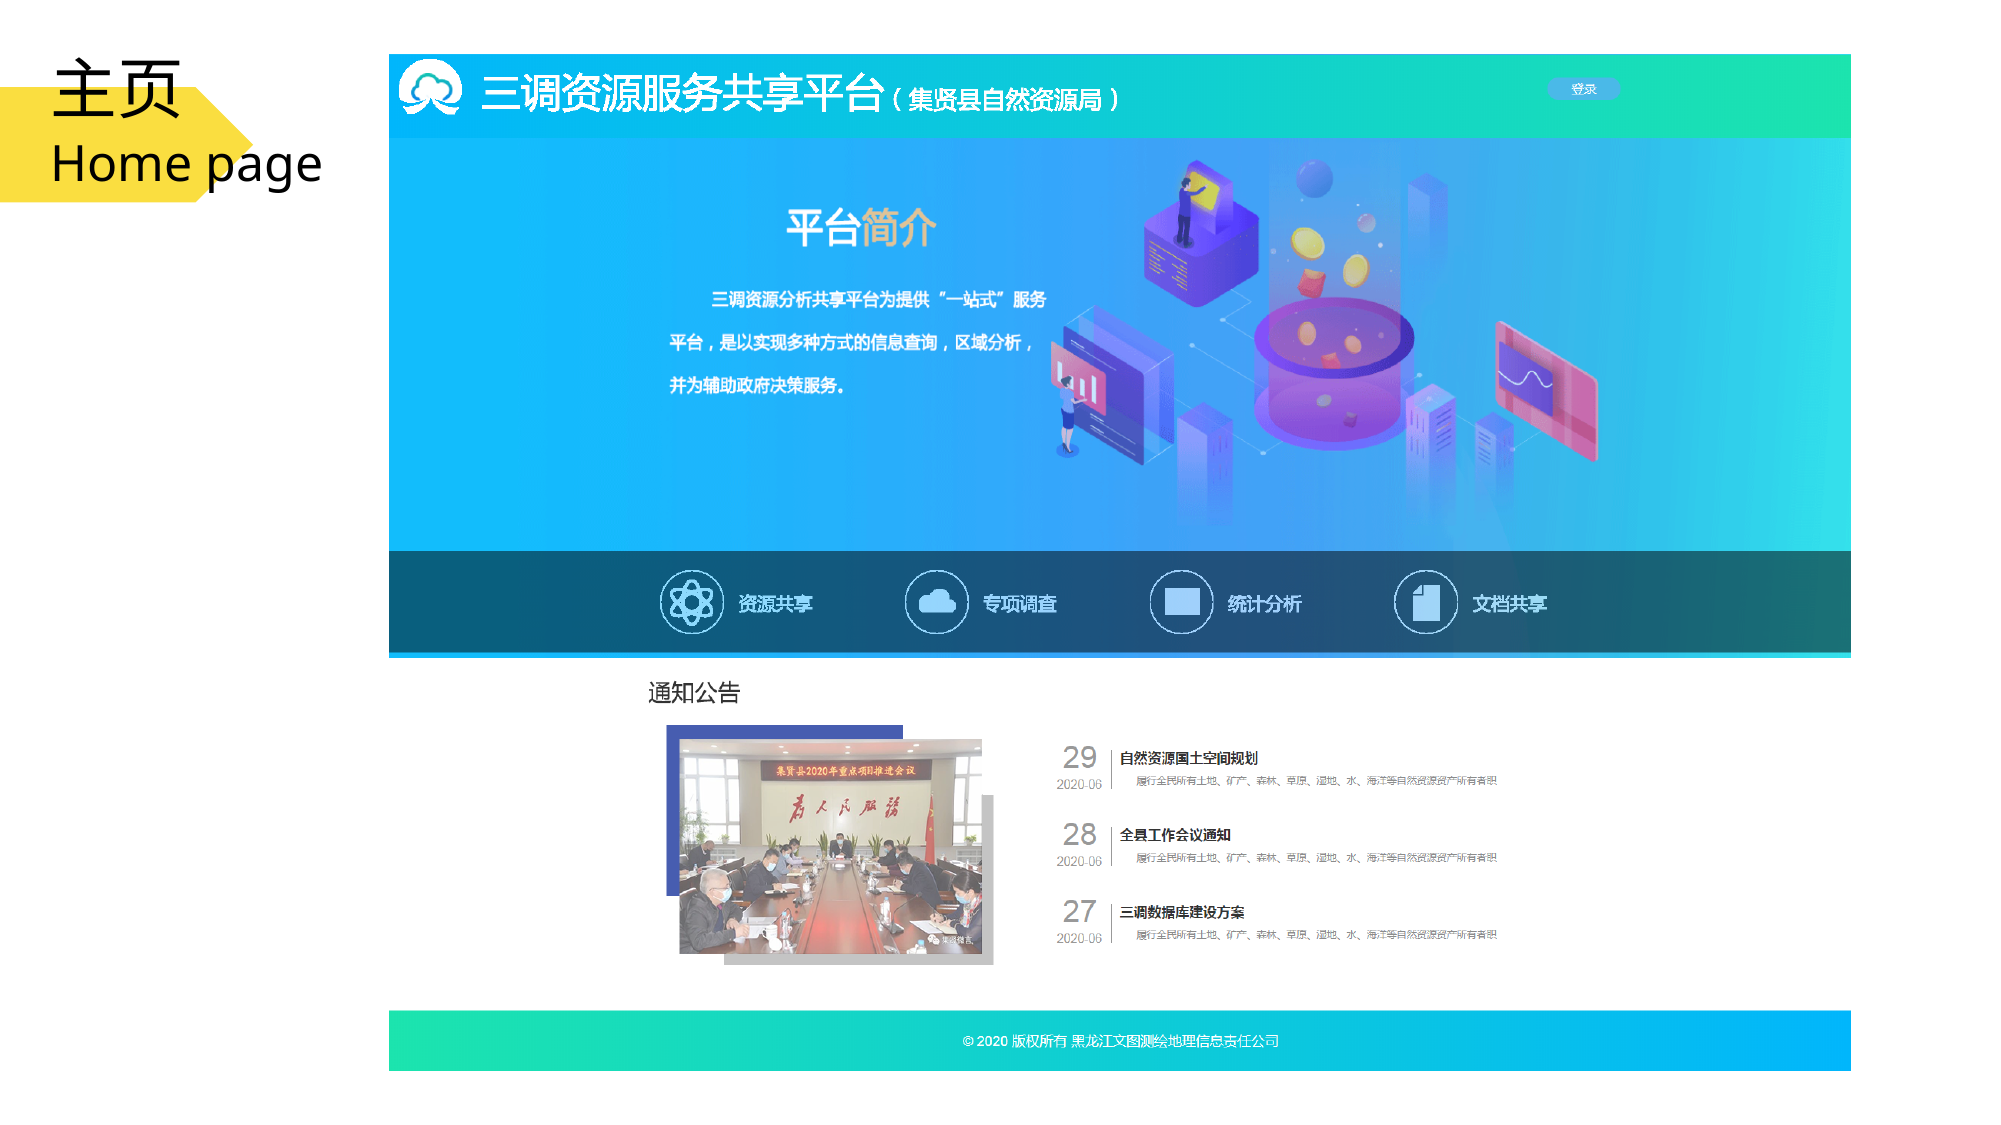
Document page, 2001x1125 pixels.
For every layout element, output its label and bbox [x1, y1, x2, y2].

picture [569, 74, 599, 104]
picture [604, 96, 609, 110]
picture [522, 76, 559, 111]
picture [541, 95, 552, 106]
picture [618, 101, 624, 109]
picture [388, 54, 1851, 1071]
picture [563, 83, 573, 91]
picture [564, 97, 599, 111]
picture [634, 101, 640, 109]
picture [400, 60, 461, 114]
picture [610, 76, 641, 111]
text_box [0, 86, 197, 204]
picture [660, 76, 681, 111]
picture [643, 76, 656, 110]
text_box [35, 39, 516, 203]
